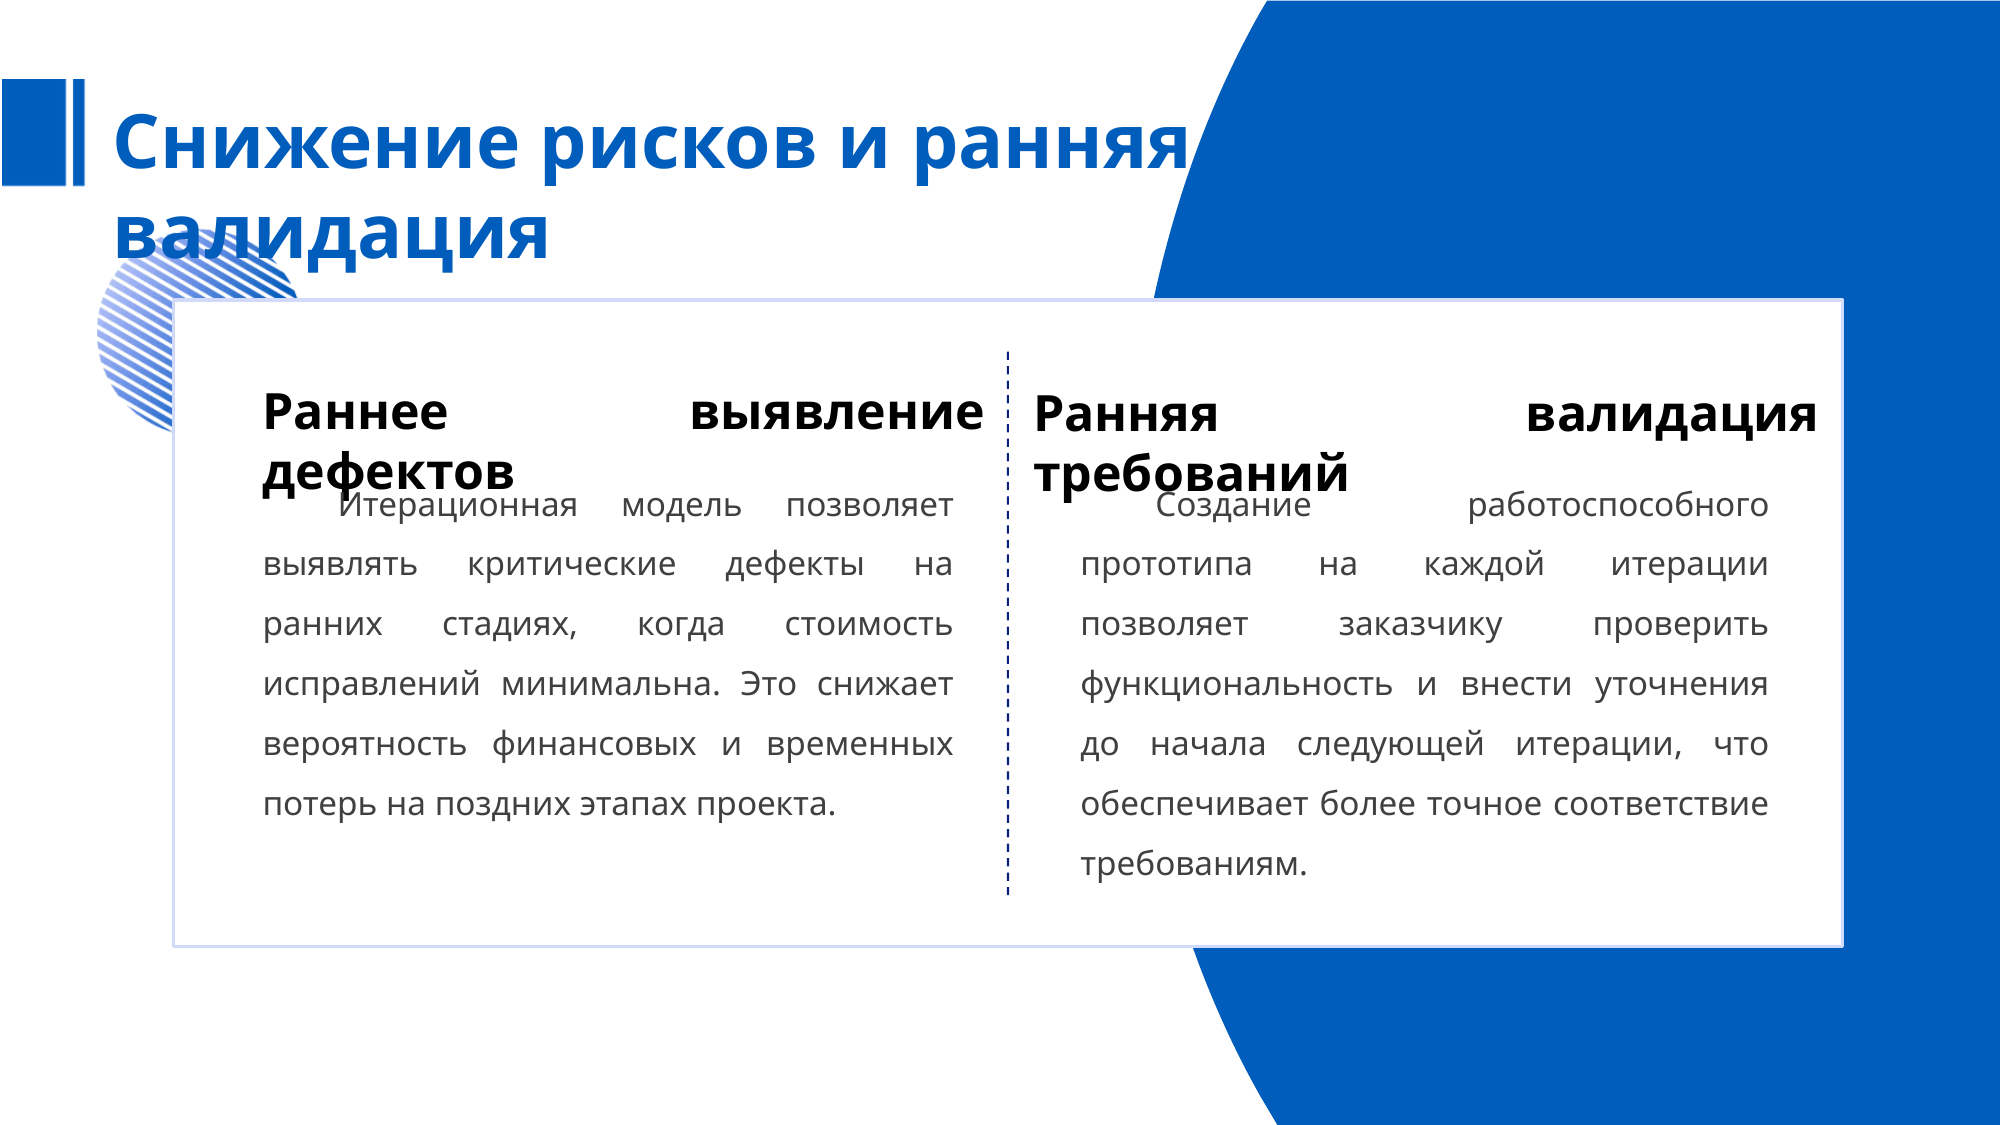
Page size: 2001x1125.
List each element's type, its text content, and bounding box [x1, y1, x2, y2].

text_box [1127, 0, 2000, 1125]
text_box Ранняя валидация требований [1018, 373, 1835, 509]
text_box [173, 299, 1843, 947]
text_box Раннее выявление дефектов [247, 372, 1000, 508]
text_box Создание работоспособного прототипа на каждой итерации позволяет заказчику проверить функциональность и внести уточнения до начала следующей итерации, что обеспечивает более точное соответствие требованиям. [1065, 455, 1786, 890]
picture [2, 79, 98, 187]
text_box Итерационная модель позволяет выявлять критические дефекты на ранних стадиях, когда стоимость исправлений минимальна. Это снижает вероятность финансовых и временных потерь на поздних этапах проекта. [247, 455, 970, 830]
text_box Снижение рисков и ранняя валидация [97, 86, 1247, 282]
picture [97, 204, 304, 437]
